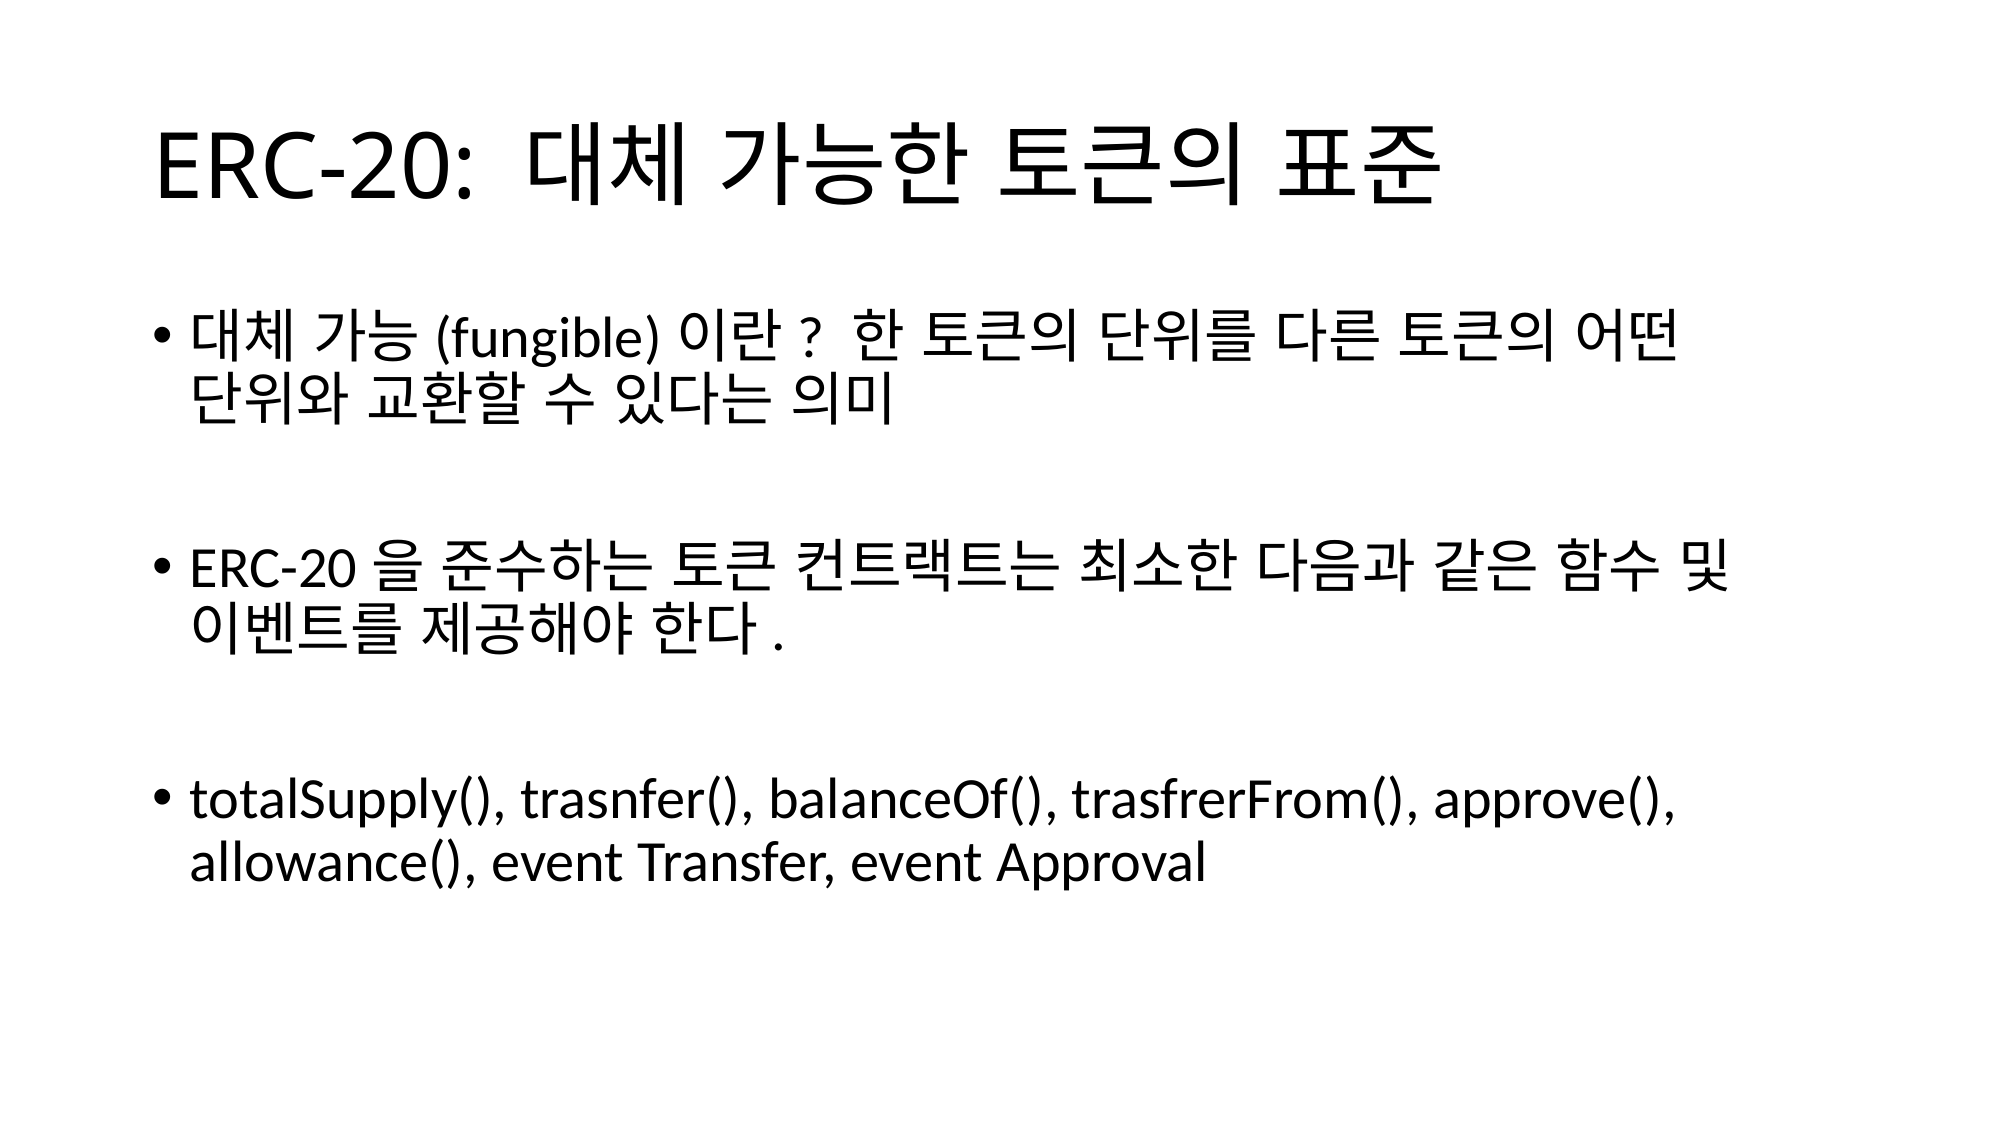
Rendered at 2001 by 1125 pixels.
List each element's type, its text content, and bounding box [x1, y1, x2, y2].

list 대체 가능(fungible)이란? 한 토큰의 단위를 다른 토큰의 어떤 단위와 교환할 수 있다는 의미 ERC-20을 준수하는 토큰 컨트랙트는 최소한 다음과 같은 함수 및 이벤트를 제공해야 한다. totalSupply(), trasnfer(), balanceOf(), trasfrerFrom(), approve(), allowance(), event Transfer, event Approval [137, 299, 1863, 1014]
title ERC-20: 대체 가능한 토큰의 표준 [137, 59, 1863, 278]
